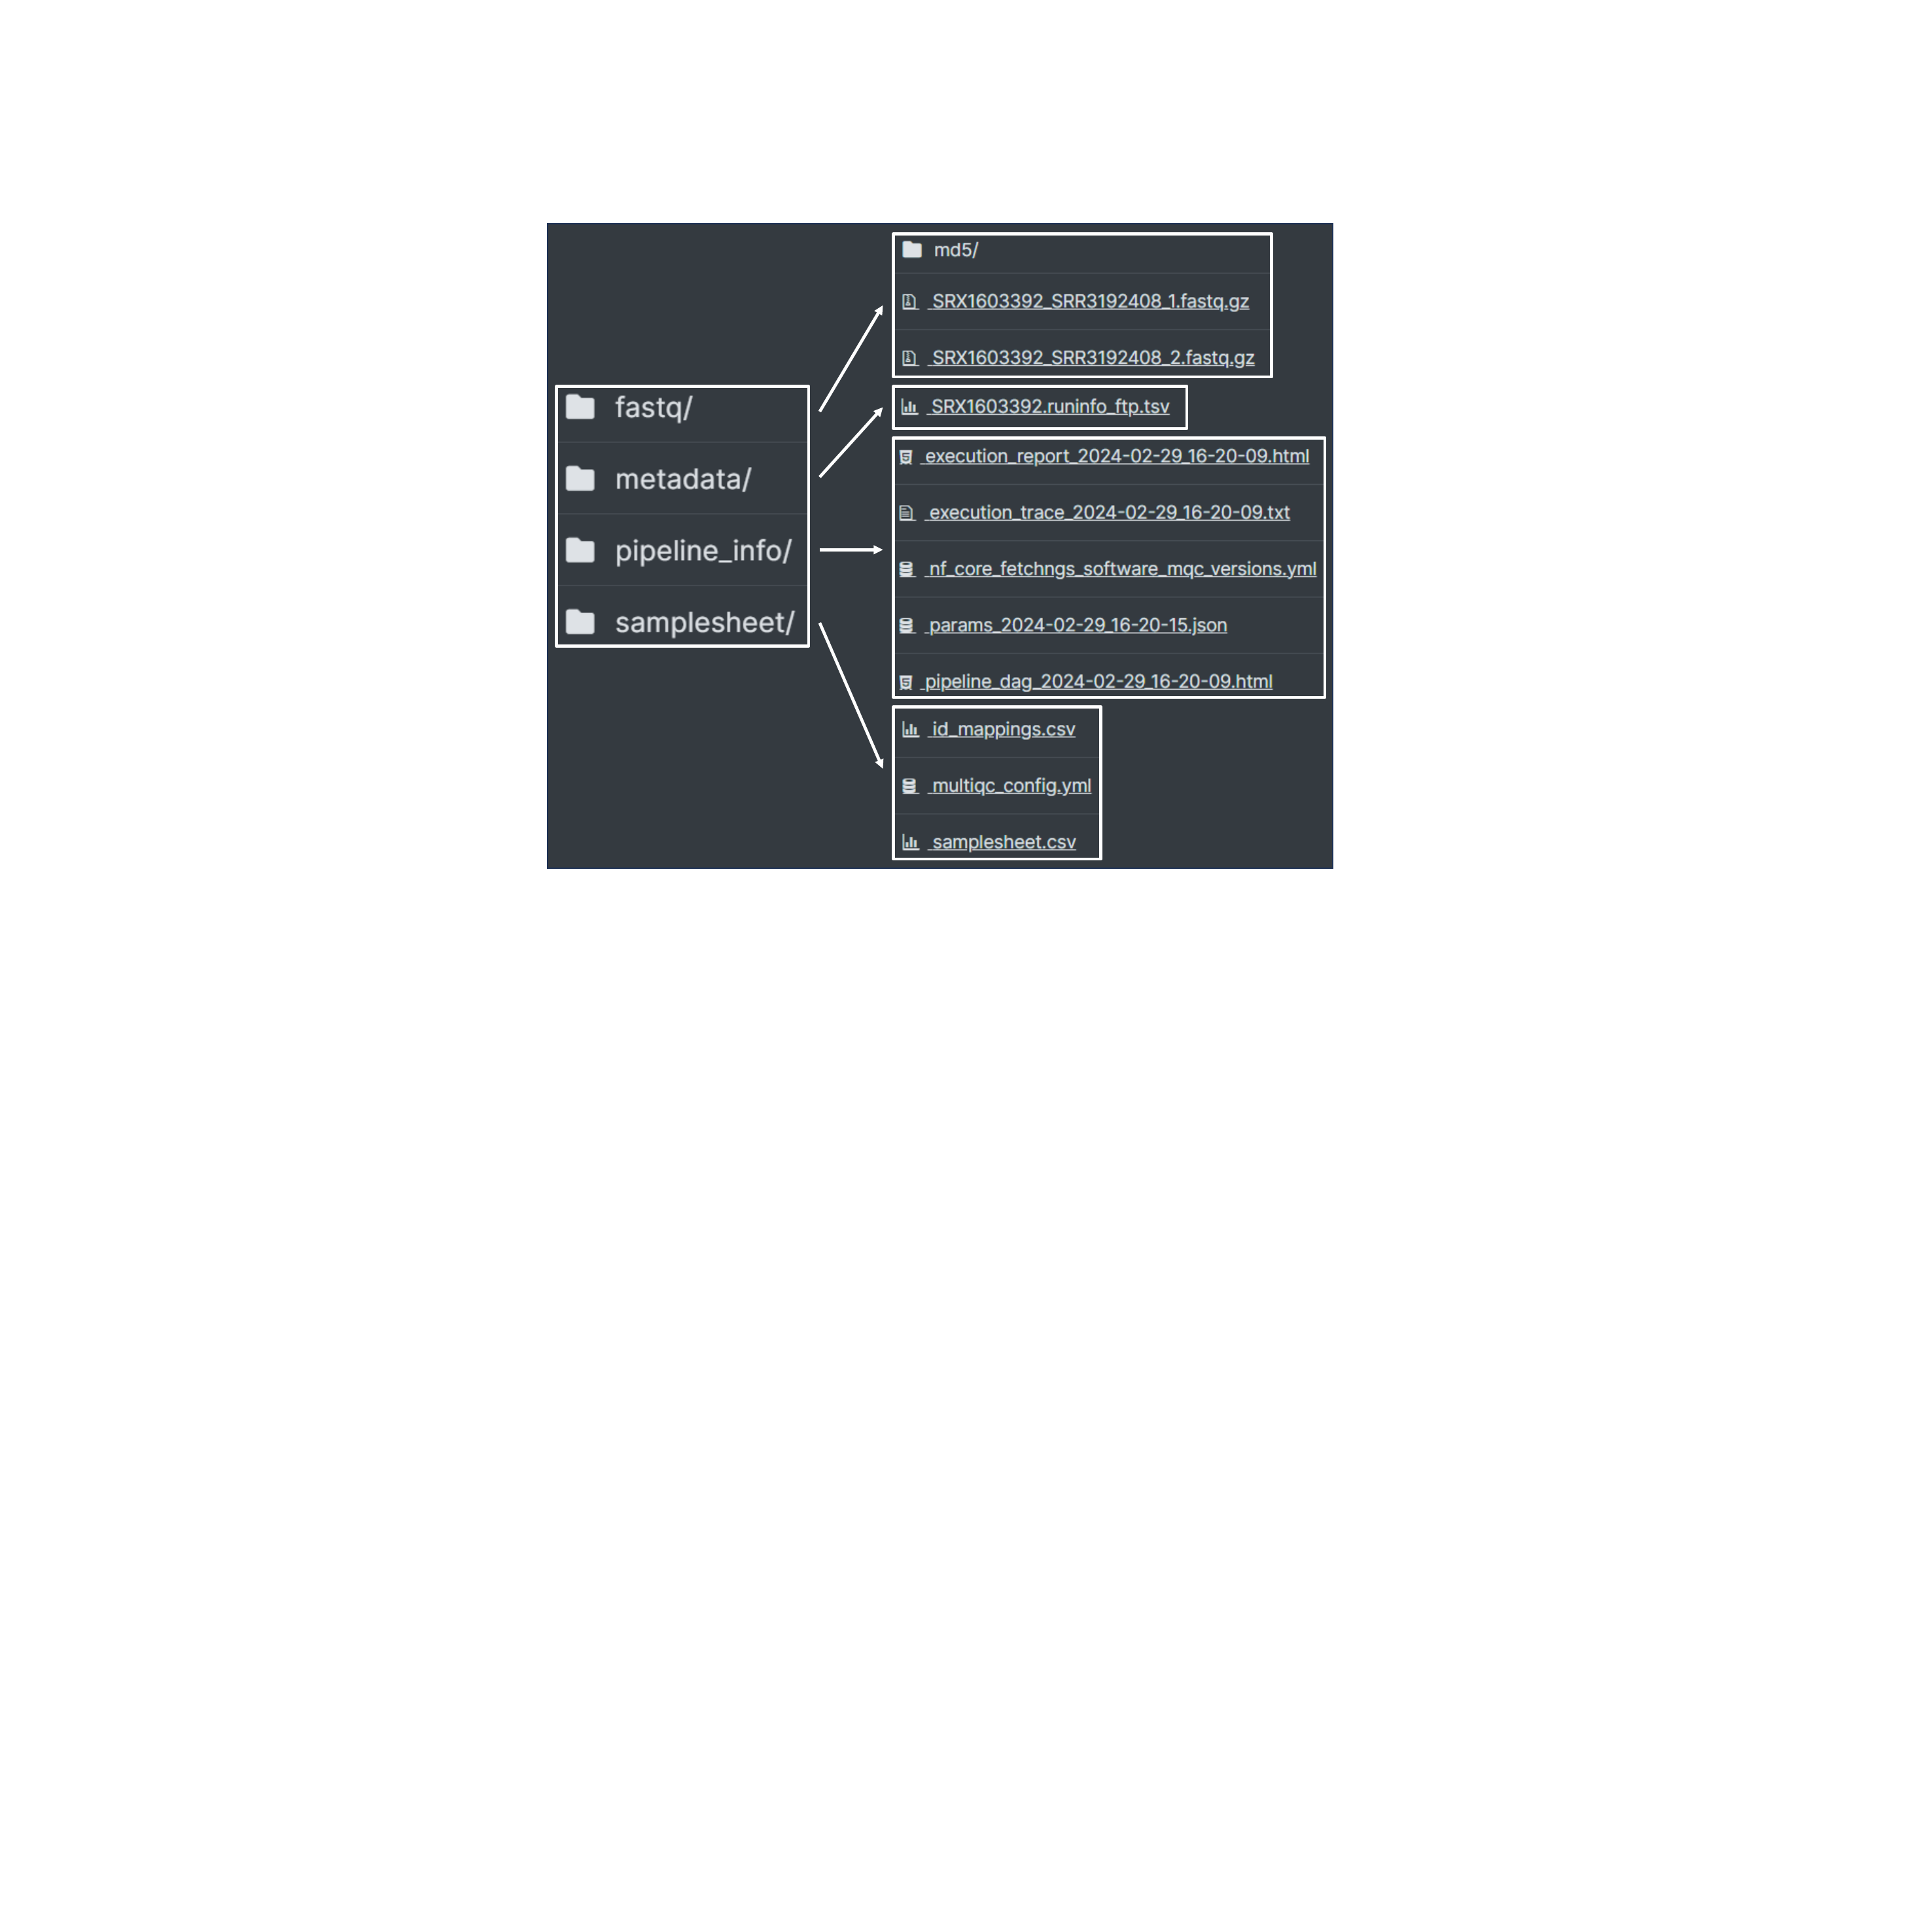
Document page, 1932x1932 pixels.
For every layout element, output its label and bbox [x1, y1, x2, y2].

text_box [819, 622, 883, 769]
picture [894, 387, 1186, 427]
picture [894, 439, 1324, 696]
picture [894, 708, 1100, 858]
picture [894, 235, 1271, 376]
picture [557, 387, 807, 645]
text_box [547, 223, 1333, 869]
text_box [819, 305, 883, 407]
text_box [819, 407, 883, 478]
